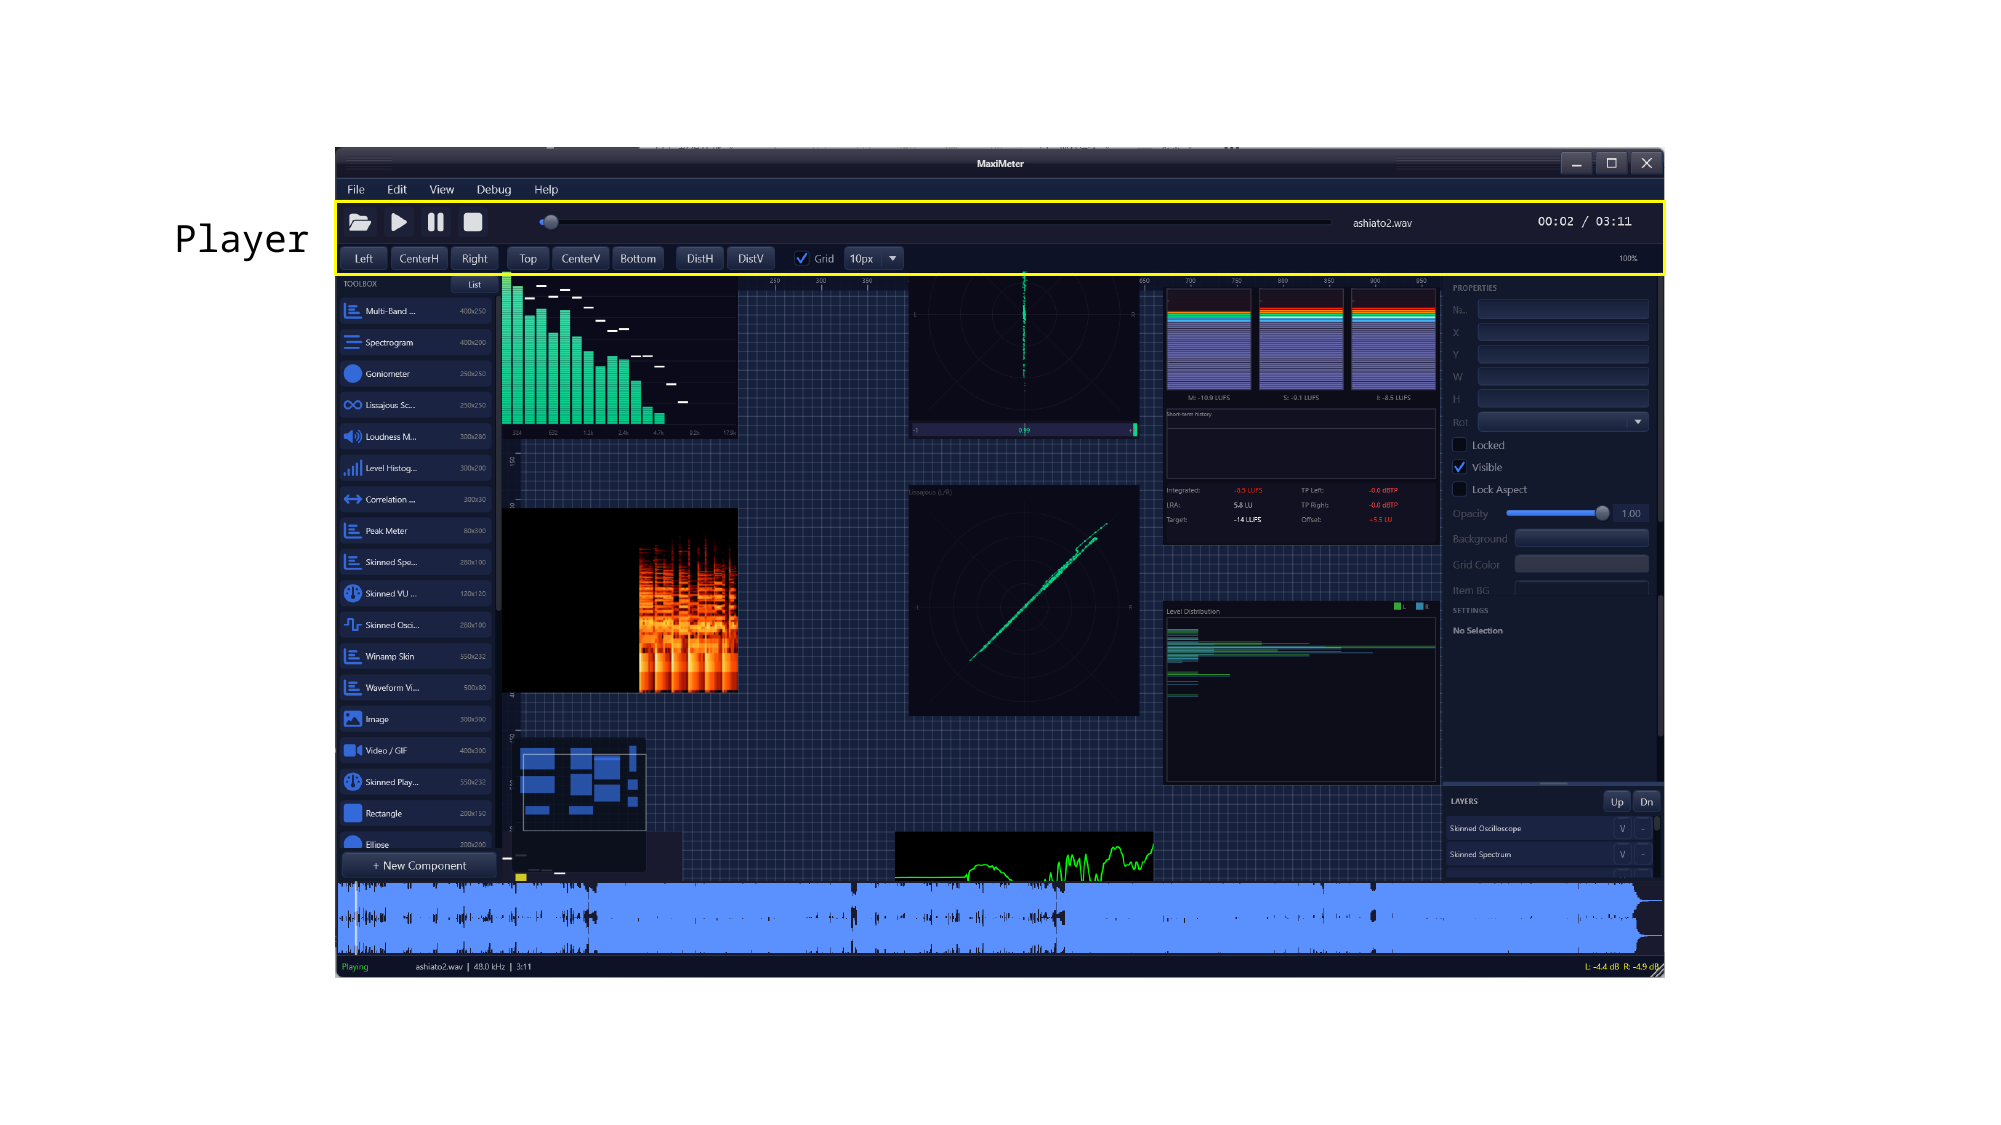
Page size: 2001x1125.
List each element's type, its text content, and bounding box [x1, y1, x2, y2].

text_box Player [159, 207, 325, 268]
picture [335, 146, 1665, 979]
